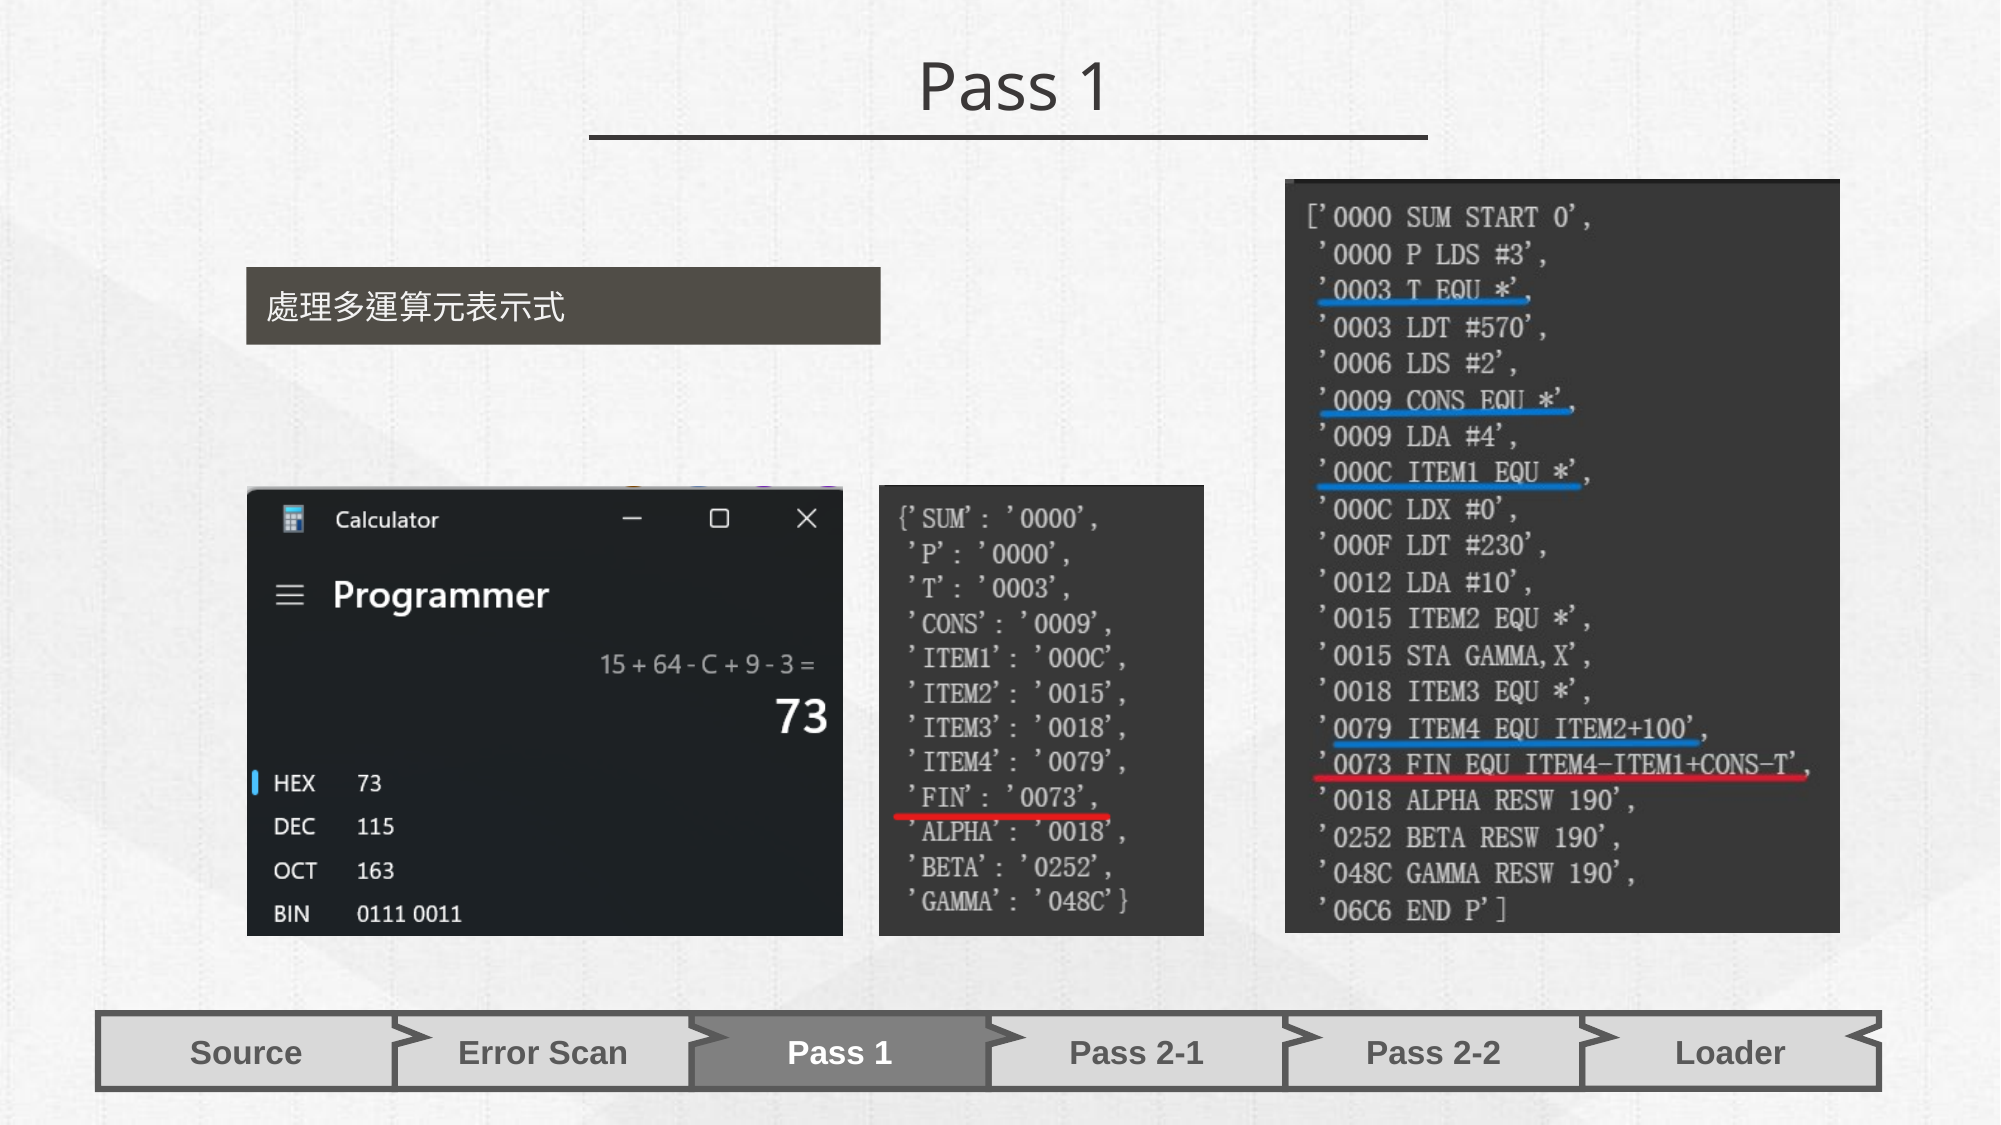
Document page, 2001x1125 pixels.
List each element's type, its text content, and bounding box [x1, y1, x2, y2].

text_box Error Scan [396, 1012, 724, 1090]
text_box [246, 267, 881, 345]
text_box Source [96, 1012, 427, 1090]
text_box Pass 2-2 [1287, 1012, 1614, 1090]
text_box Pass 2-1 [990, 1012, 1317, 1090]
slide_number 25 [1412, 1042, 1863, 1103]
picture [0, 0, 2000, 1125]
text_box Loader [1584, 1012, 1880, 1090]
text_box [561, 36, 1472, 138]
text_box Pass 1 [693, 1012, 1020, 1090]
